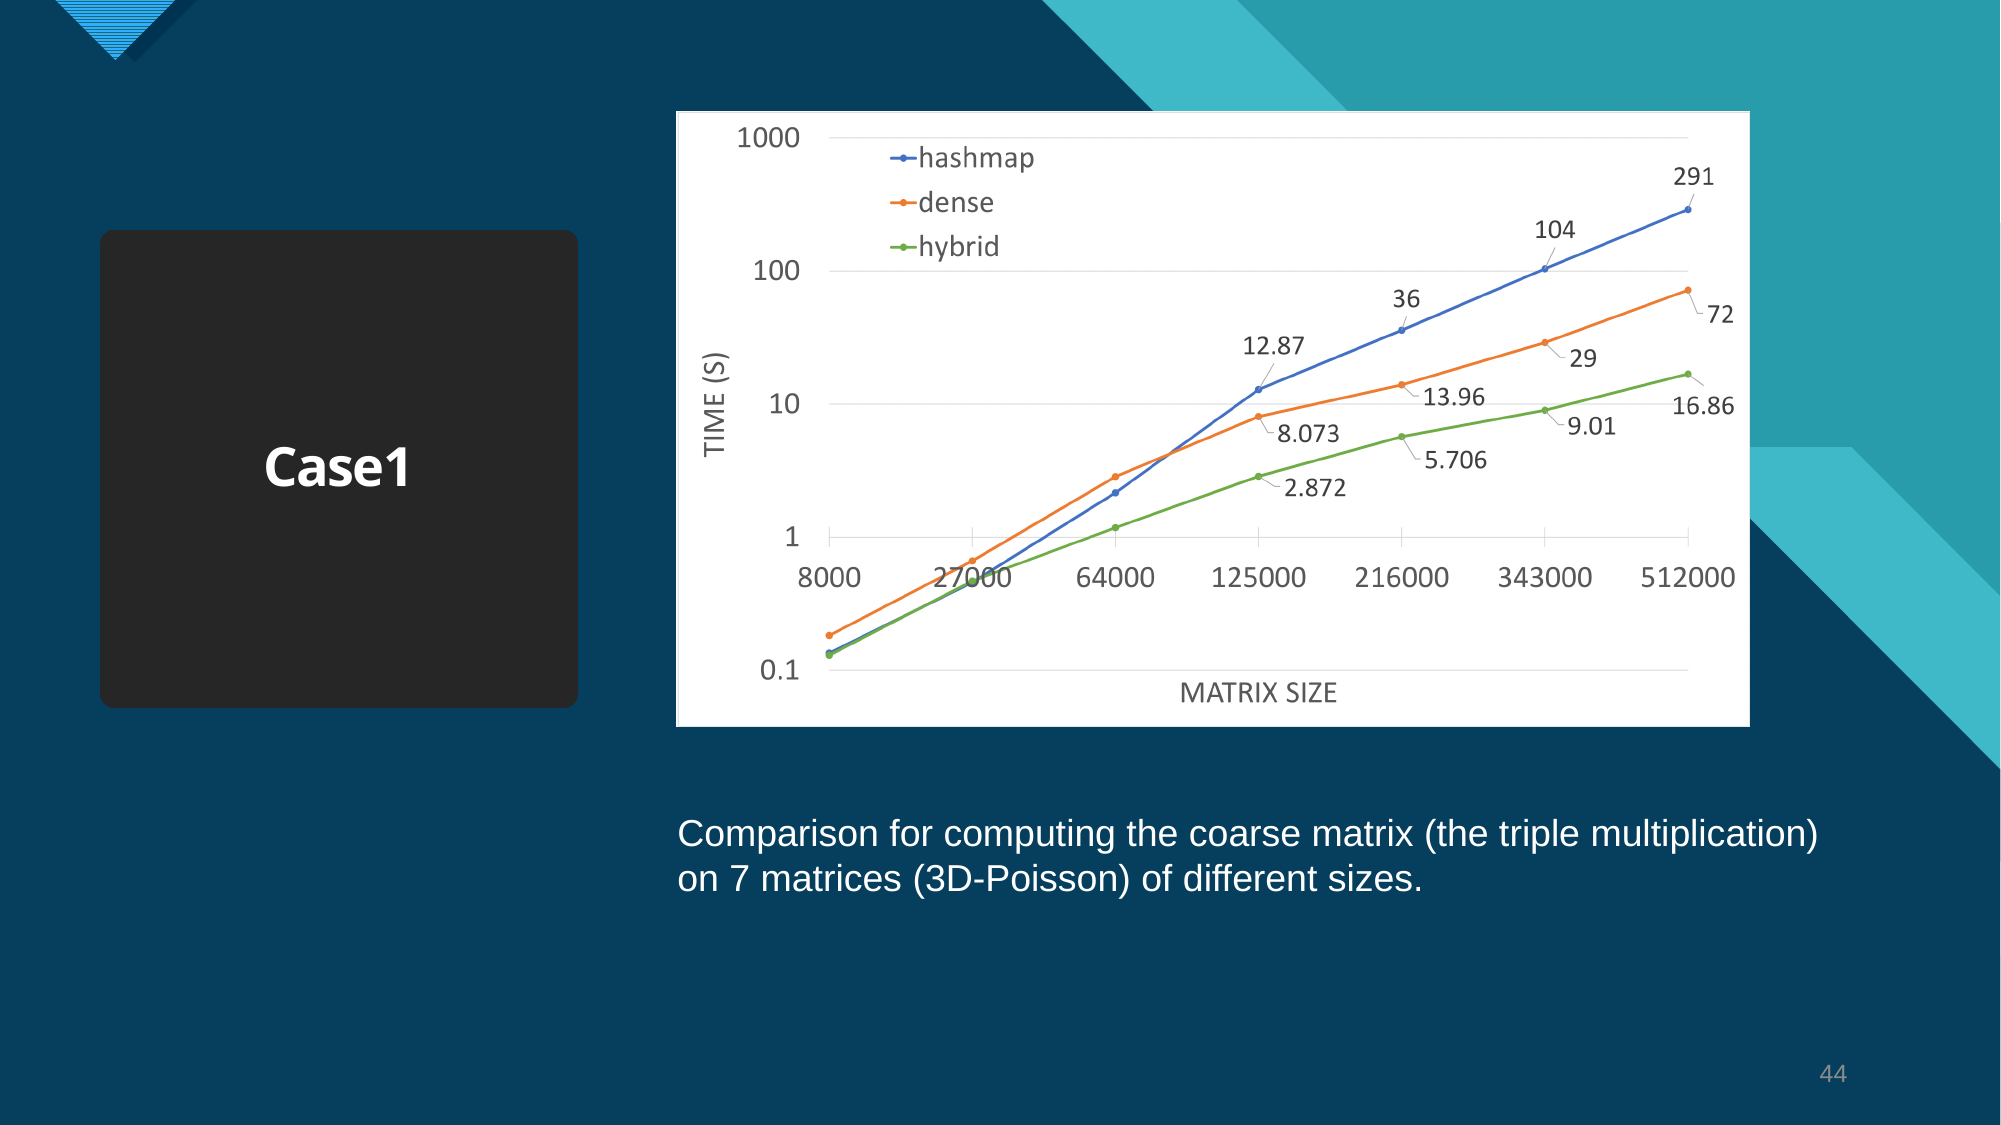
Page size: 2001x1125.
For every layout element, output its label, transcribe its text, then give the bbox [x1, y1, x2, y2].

list Comparison for computing the coarse matrix (the triple multiplication) on 7 matrices (3D-Poisson) of different sizes. [662, 801, 1842, 1014]
slide_number 44 [1621, 1042, 1863, 1103]
picture [677, 110, 1751, 726]
title Case1 [113, 243, 564, 694]
picture [101, 231, 577, 707]
